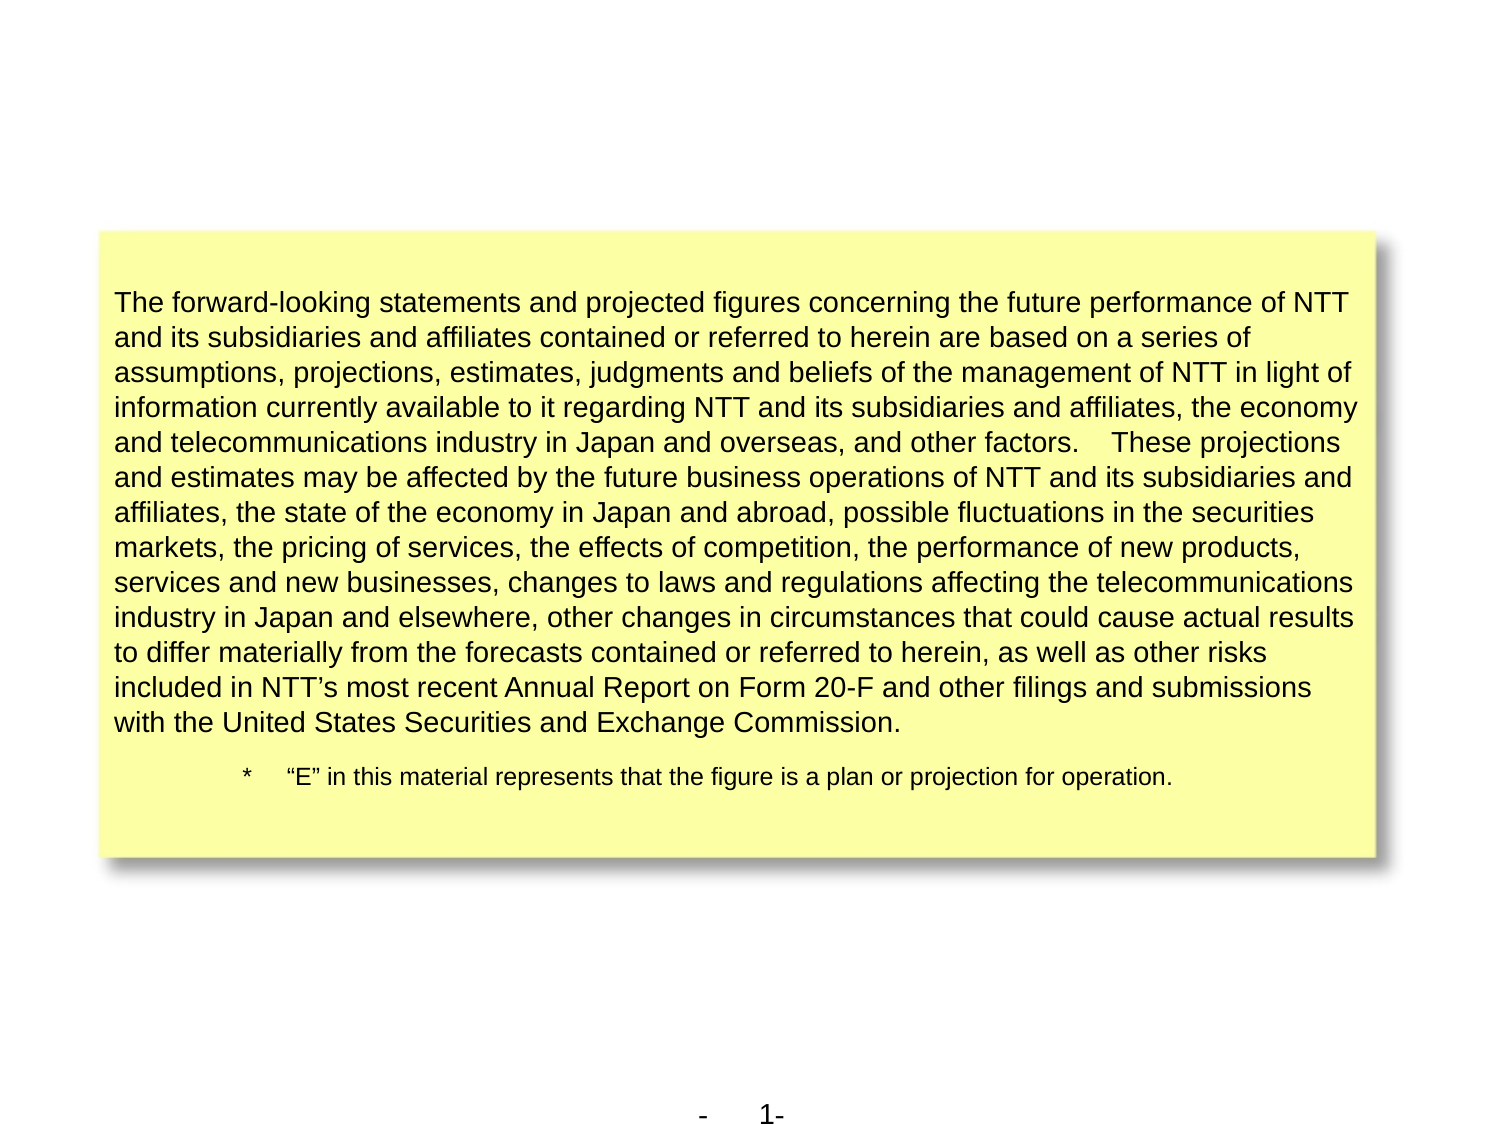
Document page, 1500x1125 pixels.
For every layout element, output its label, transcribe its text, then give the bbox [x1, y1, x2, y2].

text_box The forward-looking statements and projected figures concerning the future performance of NTT and its subsidiaries and affiliates contained or referred to herein are based on a series of assumptions, projections, estimates, judgments and beliefs of the management of NTT in light of information currently available to it regarding NTT and its subsidiaries and affiliates, the economy and telecommunications industry in Japan and overseas, and other factors. These projections and estimates may be affected by the future business operations of NTT and its subsidiaries and affiliates, the state of the economy in Japan and abroad, possible fluctuations in the securities markets, the pricing of services, the effects of competition, the performance of new products, services and new businesses, changes to laws and regulations affecting the telecommunications industry in Japan and elsewhere, other changes in circumstances that could cause actual results to differ materially from the forecasts contained or referred to herein, as well as other risks included in NTT’s most recent Annual Report on Form 20-F and other filings and submissions with the United States Securities and Exchange Commission. * “E” in this material represents that the figure is a plan or projection for operation. ‐ 1‐ [114, 903, 1362, 1125]
picture [85, 220, 1423, 894]
